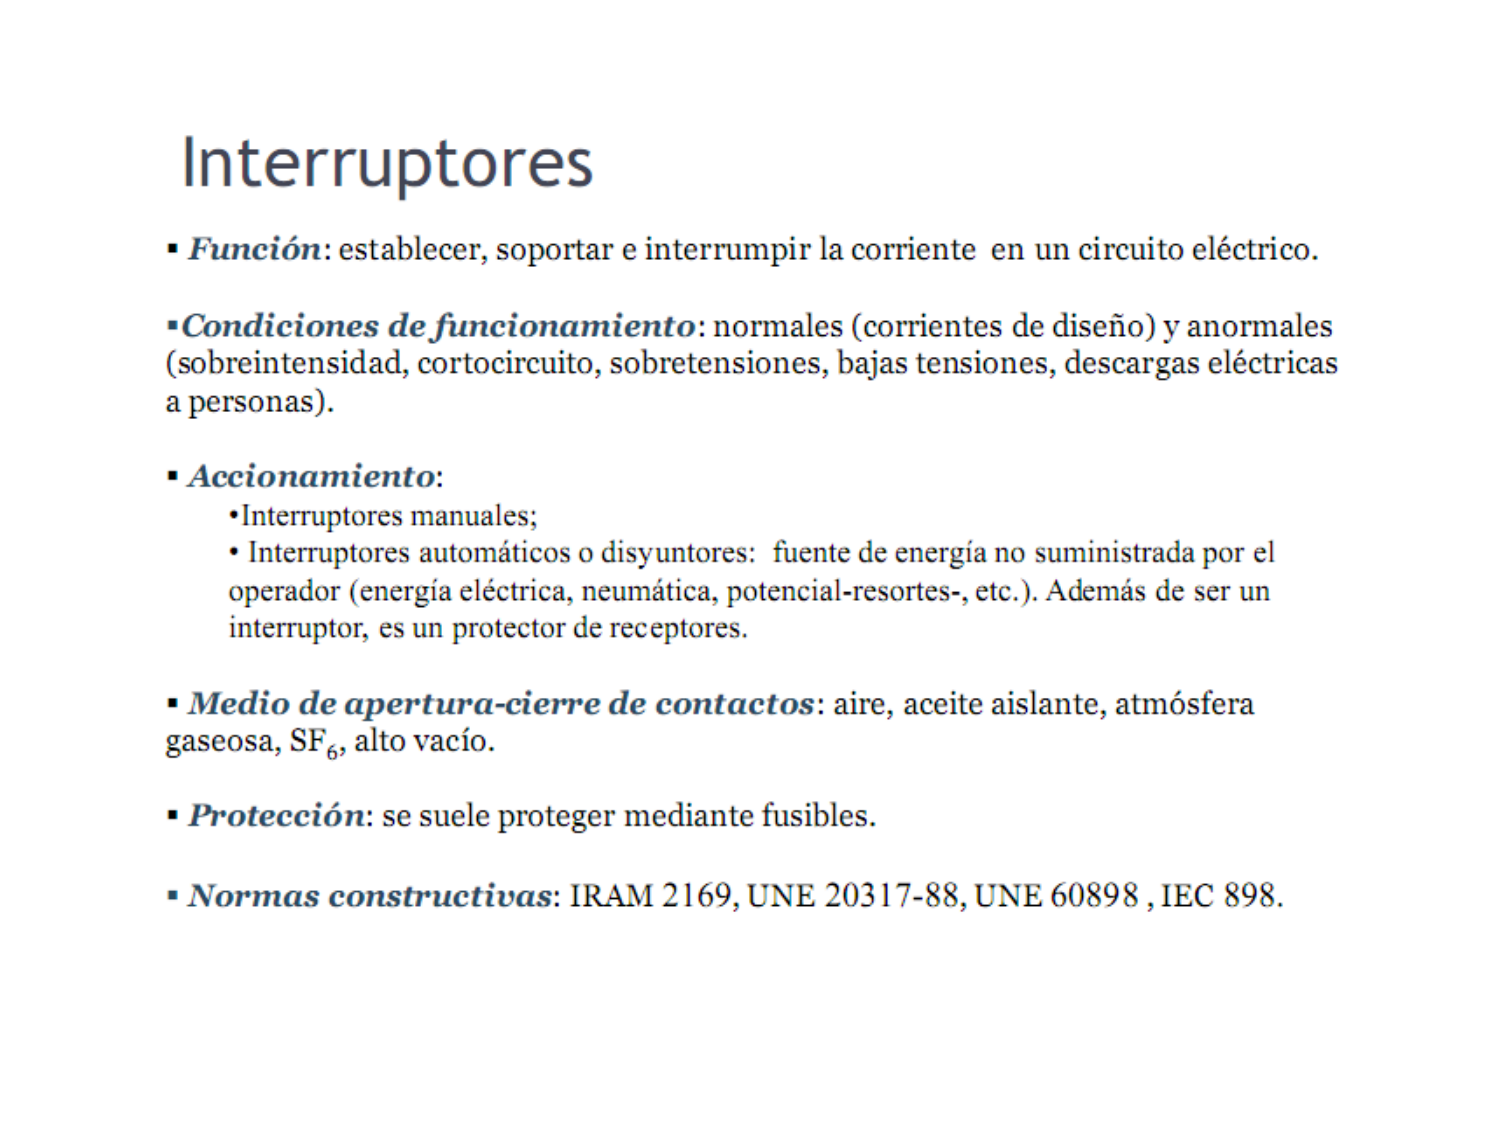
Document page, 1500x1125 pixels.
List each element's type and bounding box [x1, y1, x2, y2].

picture [115, 113, 1353, 926]
